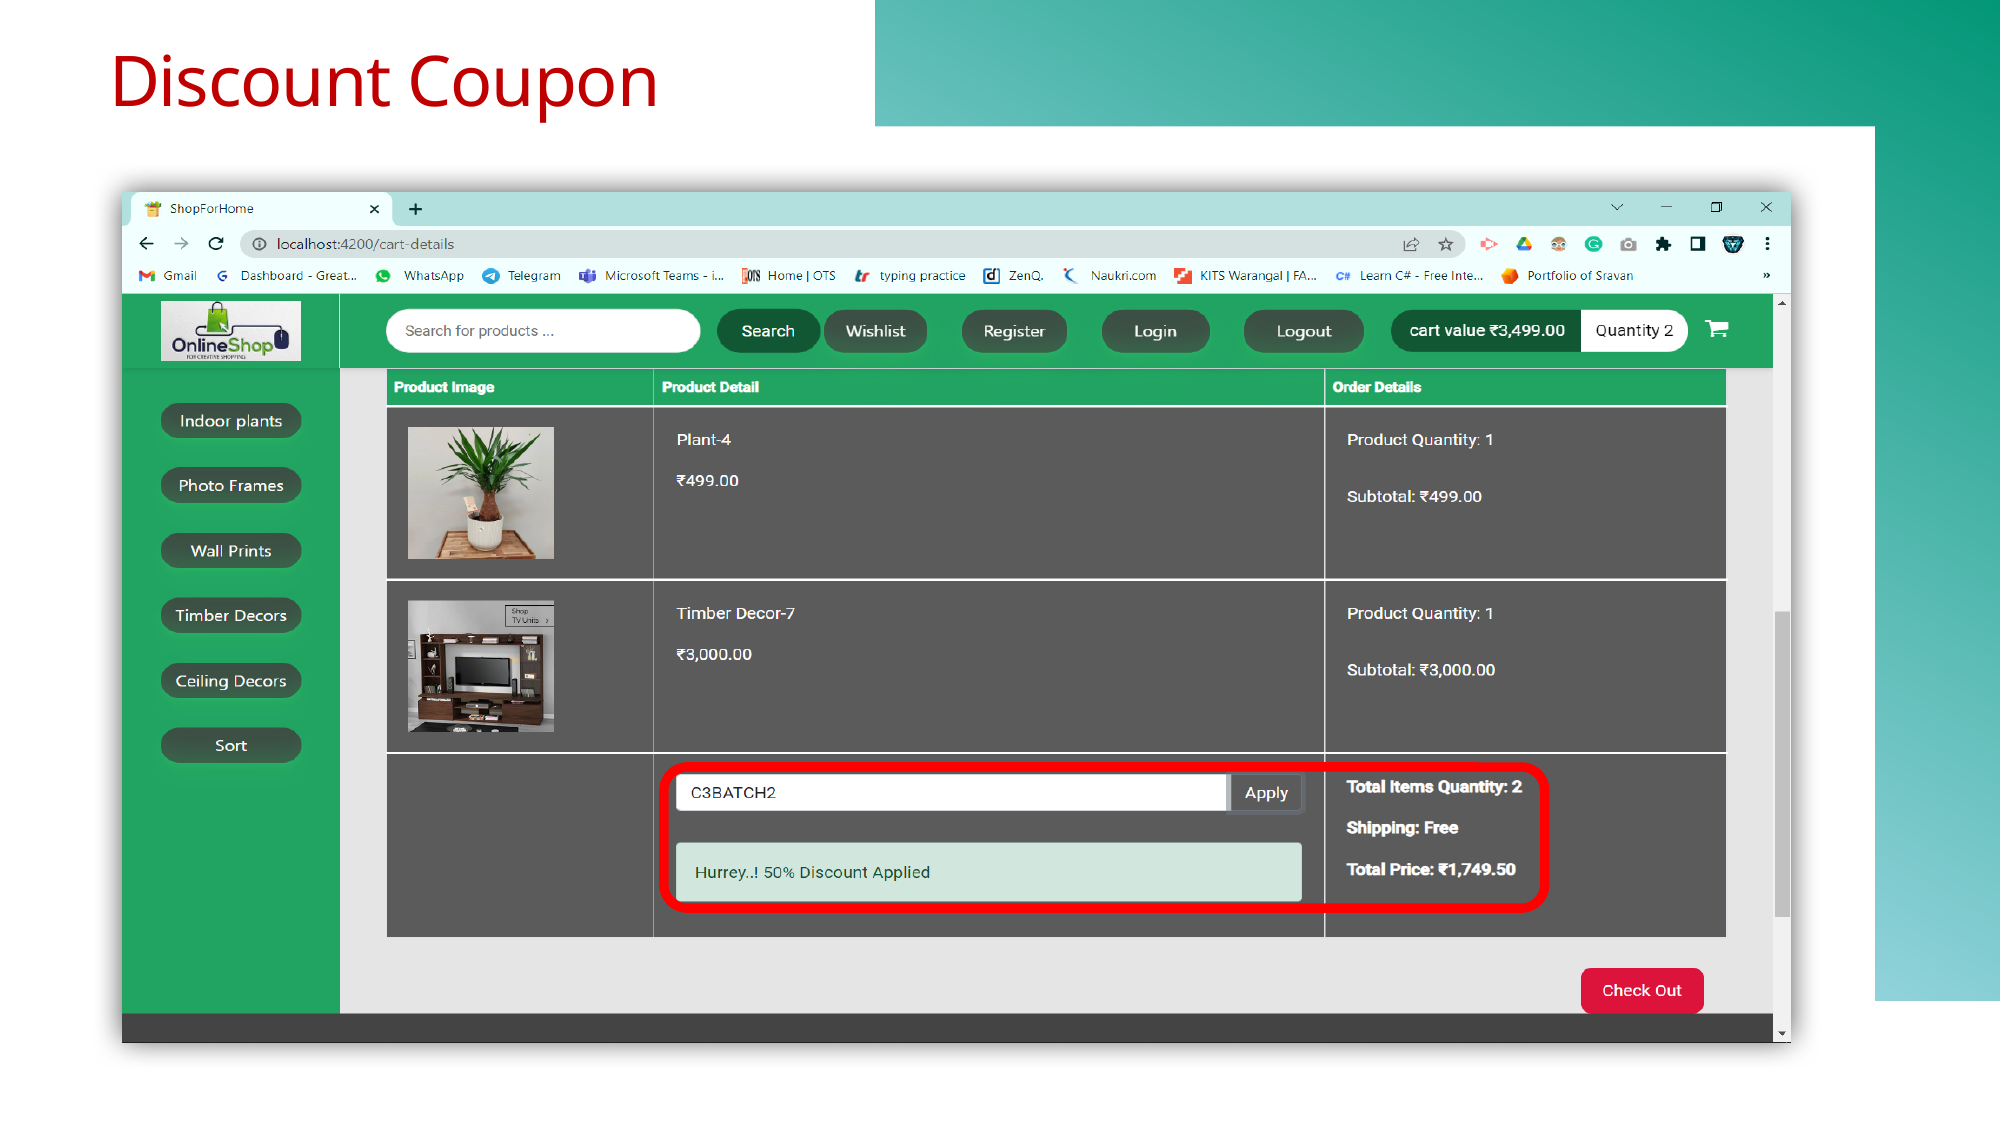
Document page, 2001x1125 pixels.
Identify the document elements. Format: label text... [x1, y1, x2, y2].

picture [122, 192, 1791, 1043]
title Discount Coupon [94, 35, 862, 131]
